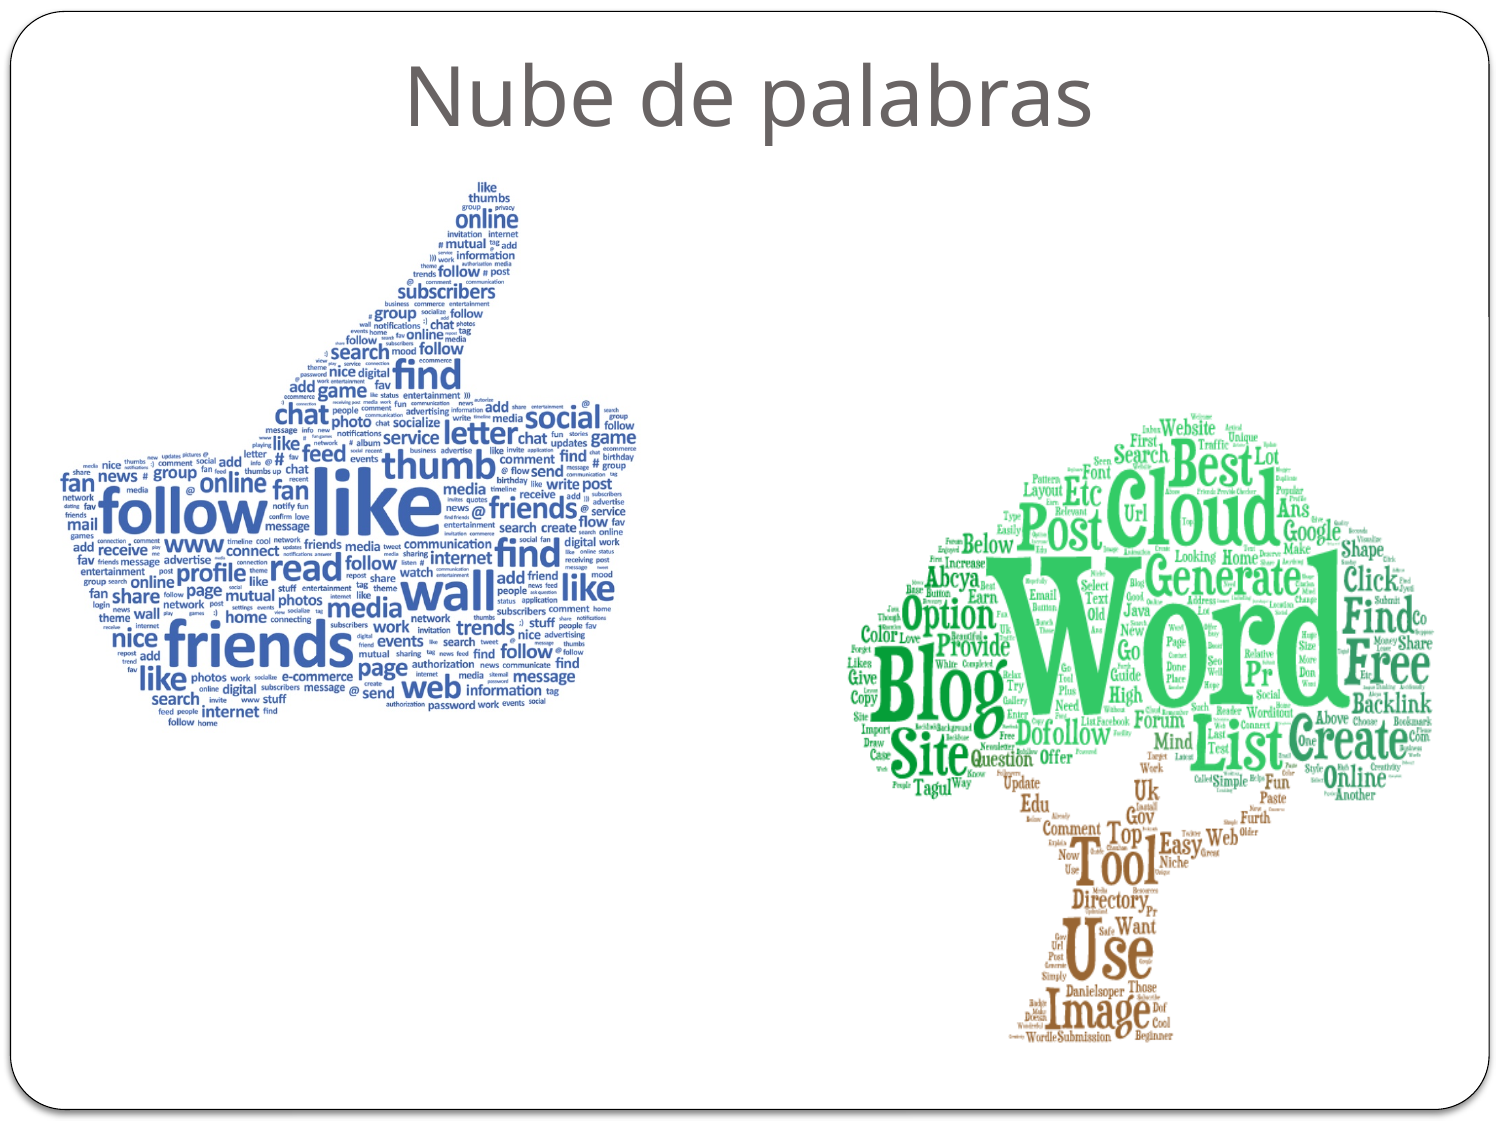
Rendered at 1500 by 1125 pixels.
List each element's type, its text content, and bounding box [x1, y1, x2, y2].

picture [52, 177, 644, 733]
picture [832, 396, 1449, 1059]
title Nube de palabras [112, 30, 1388, 159]
